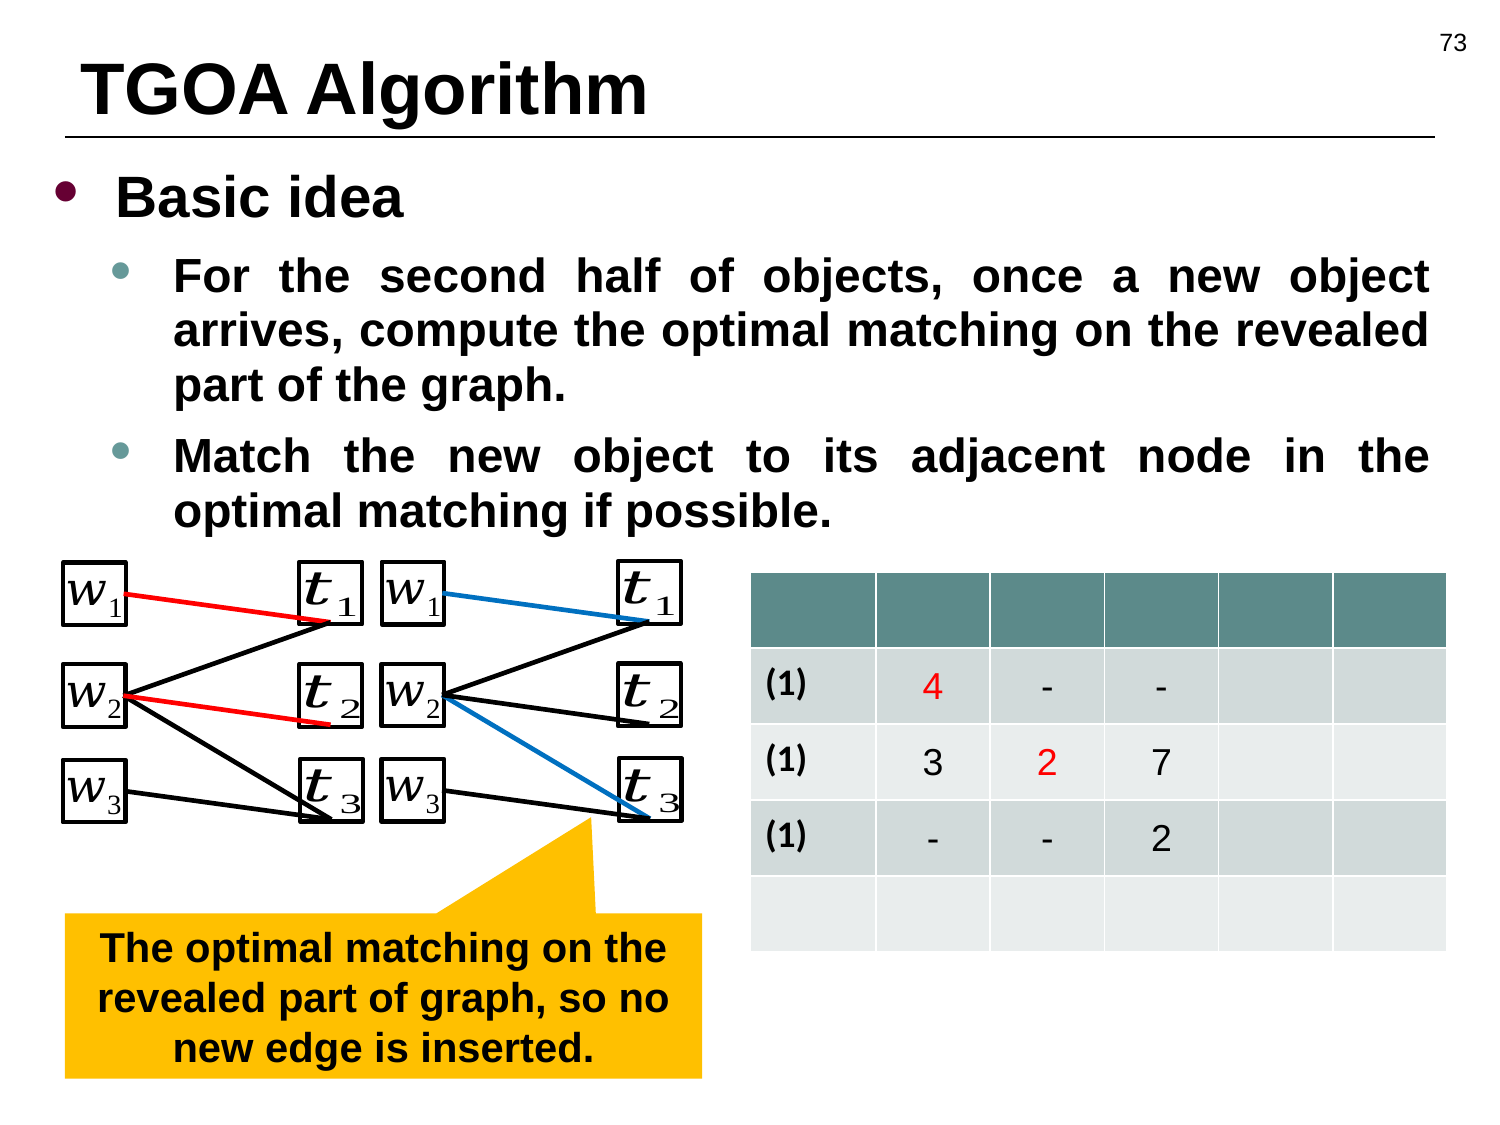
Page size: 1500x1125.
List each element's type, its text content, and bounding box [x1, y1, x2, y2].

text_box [441, 699, 622, 789]
text_box The optimal matching on the revealed part of graph, so no new edge is inserted. [64, 817, 703, 1079]
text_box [123, 700, 303, 789]
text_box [123, 592, 302, 694]
text_box Basic idea For the second half of objects, once a new object arrives, compute the optimal matching on the revealed part of the graph. Match the new object to its adjacent node in the optimal matching if possible. [37, 156, 1447, 338]
title TGOA Algorithm [64, 16, 1500, 138]
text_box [441, 592, 621, 693]
slide_number 73 [1131, 18, 1483, 62]
